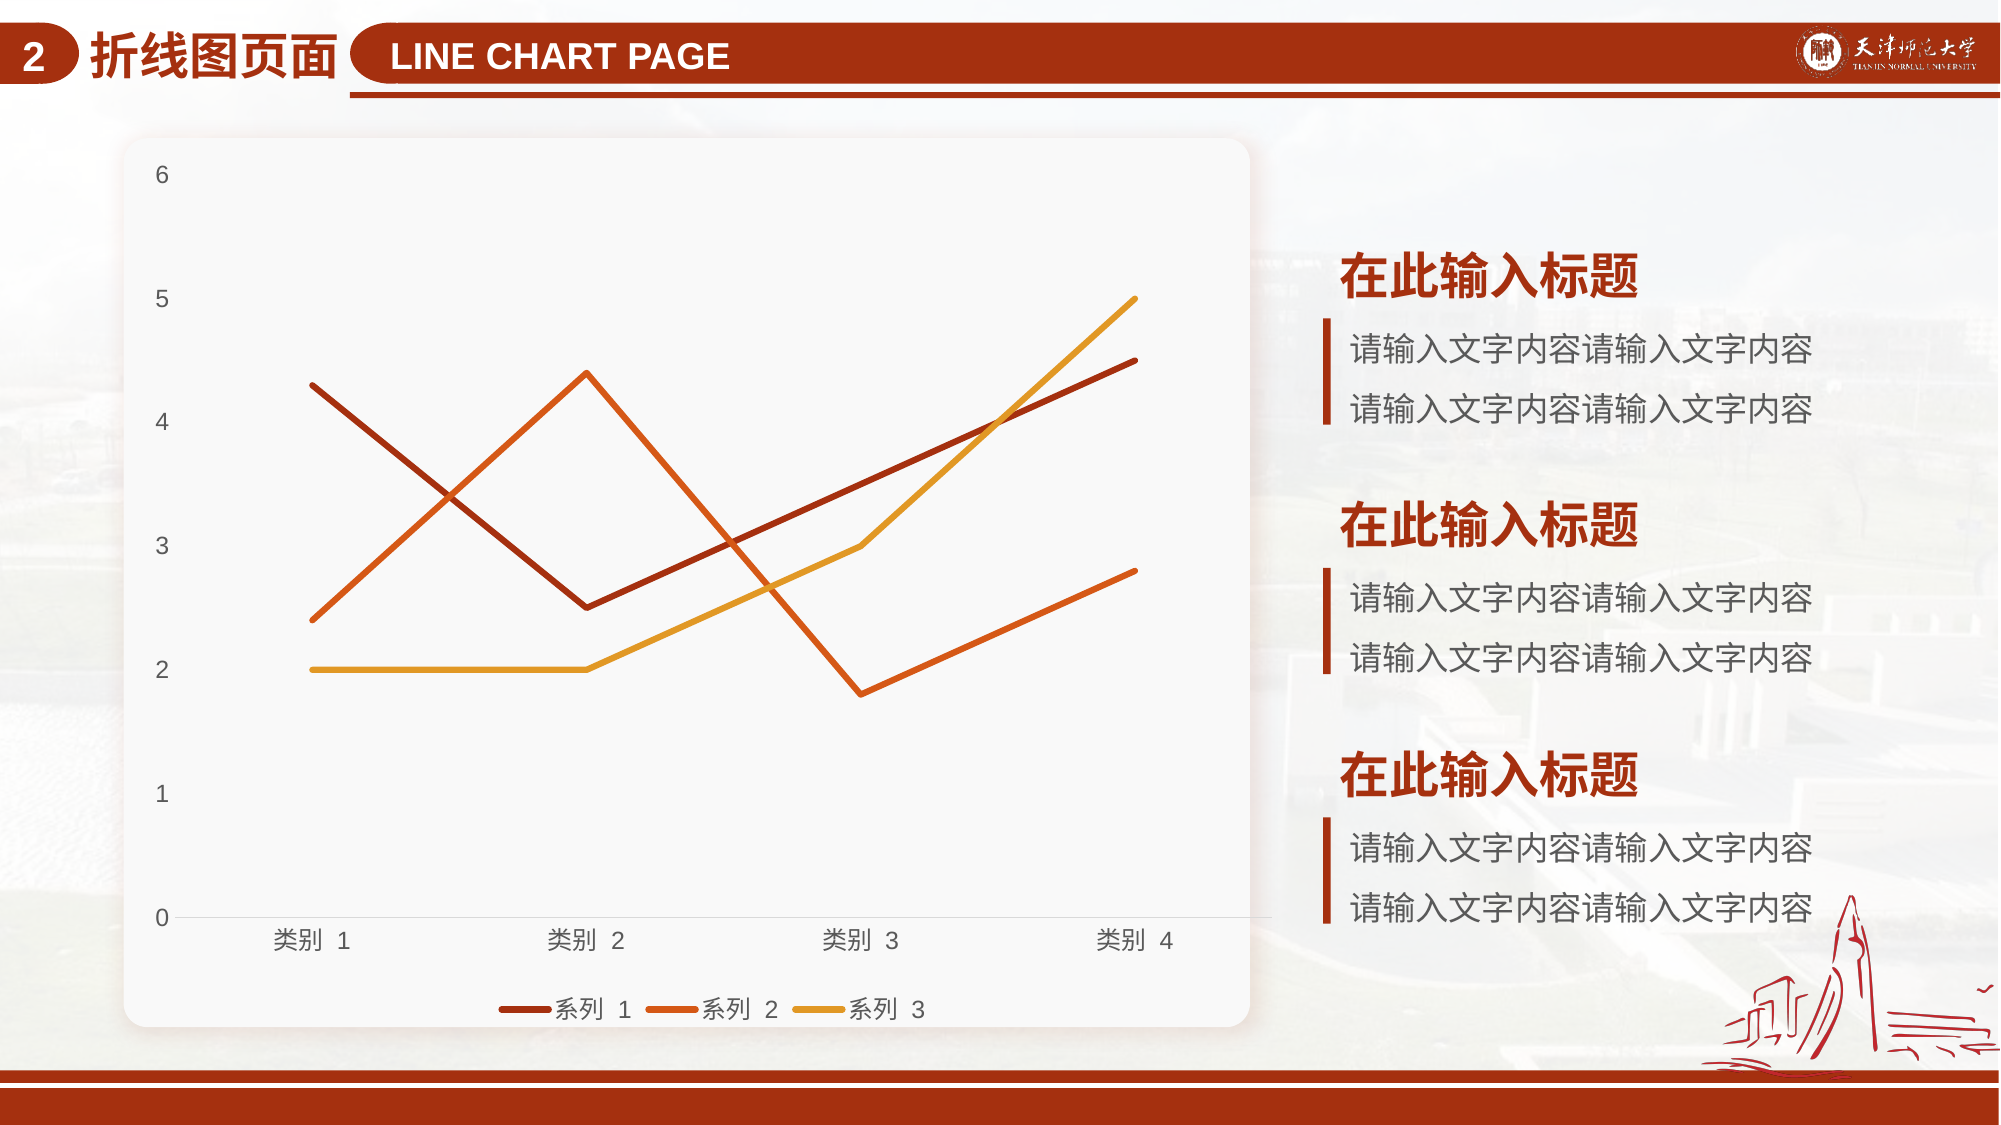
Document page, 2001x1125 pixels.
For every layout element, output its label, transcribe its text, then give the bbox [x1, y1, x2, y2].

list 折线图页面 [74, 24, 359, 80]
list LINE CHART PAGE [375, 29, 1207, 86]
text_box [122, 137, 1243, 1023]
list 2 [7, 27, 48, 83]
text_box 在此输入标题 [1324, 724, 1655, 811]
chart [132, 143, 1296, 1033]
text_box 在此输入标题 [1324, 225, 1655, 312]
picture [1781, 0, 1996, 116]
text_box 请输入文字内容请输入文字内容 请输入文字内容请输入文字内容 [1334, 300, 1877, 436]
text_box 请输入文字内容请输入文字内容 请输入文字内容请输入文字内容 [1334, 799, 1877, 935]
text_box 在此输入标题 [1324, 474, 1655, 562]
picture [1701, 895, 2000, 1080]
text_box 请输入文字内容请输入文字内容 请输入文字内容请输入文字内容 [1334, 550, 1877, 685]
text_box [1322, 567, 1332, 675]
text_box [1322, 317, 1332, 426]
text_box [1322, 816, 1332, 925]
